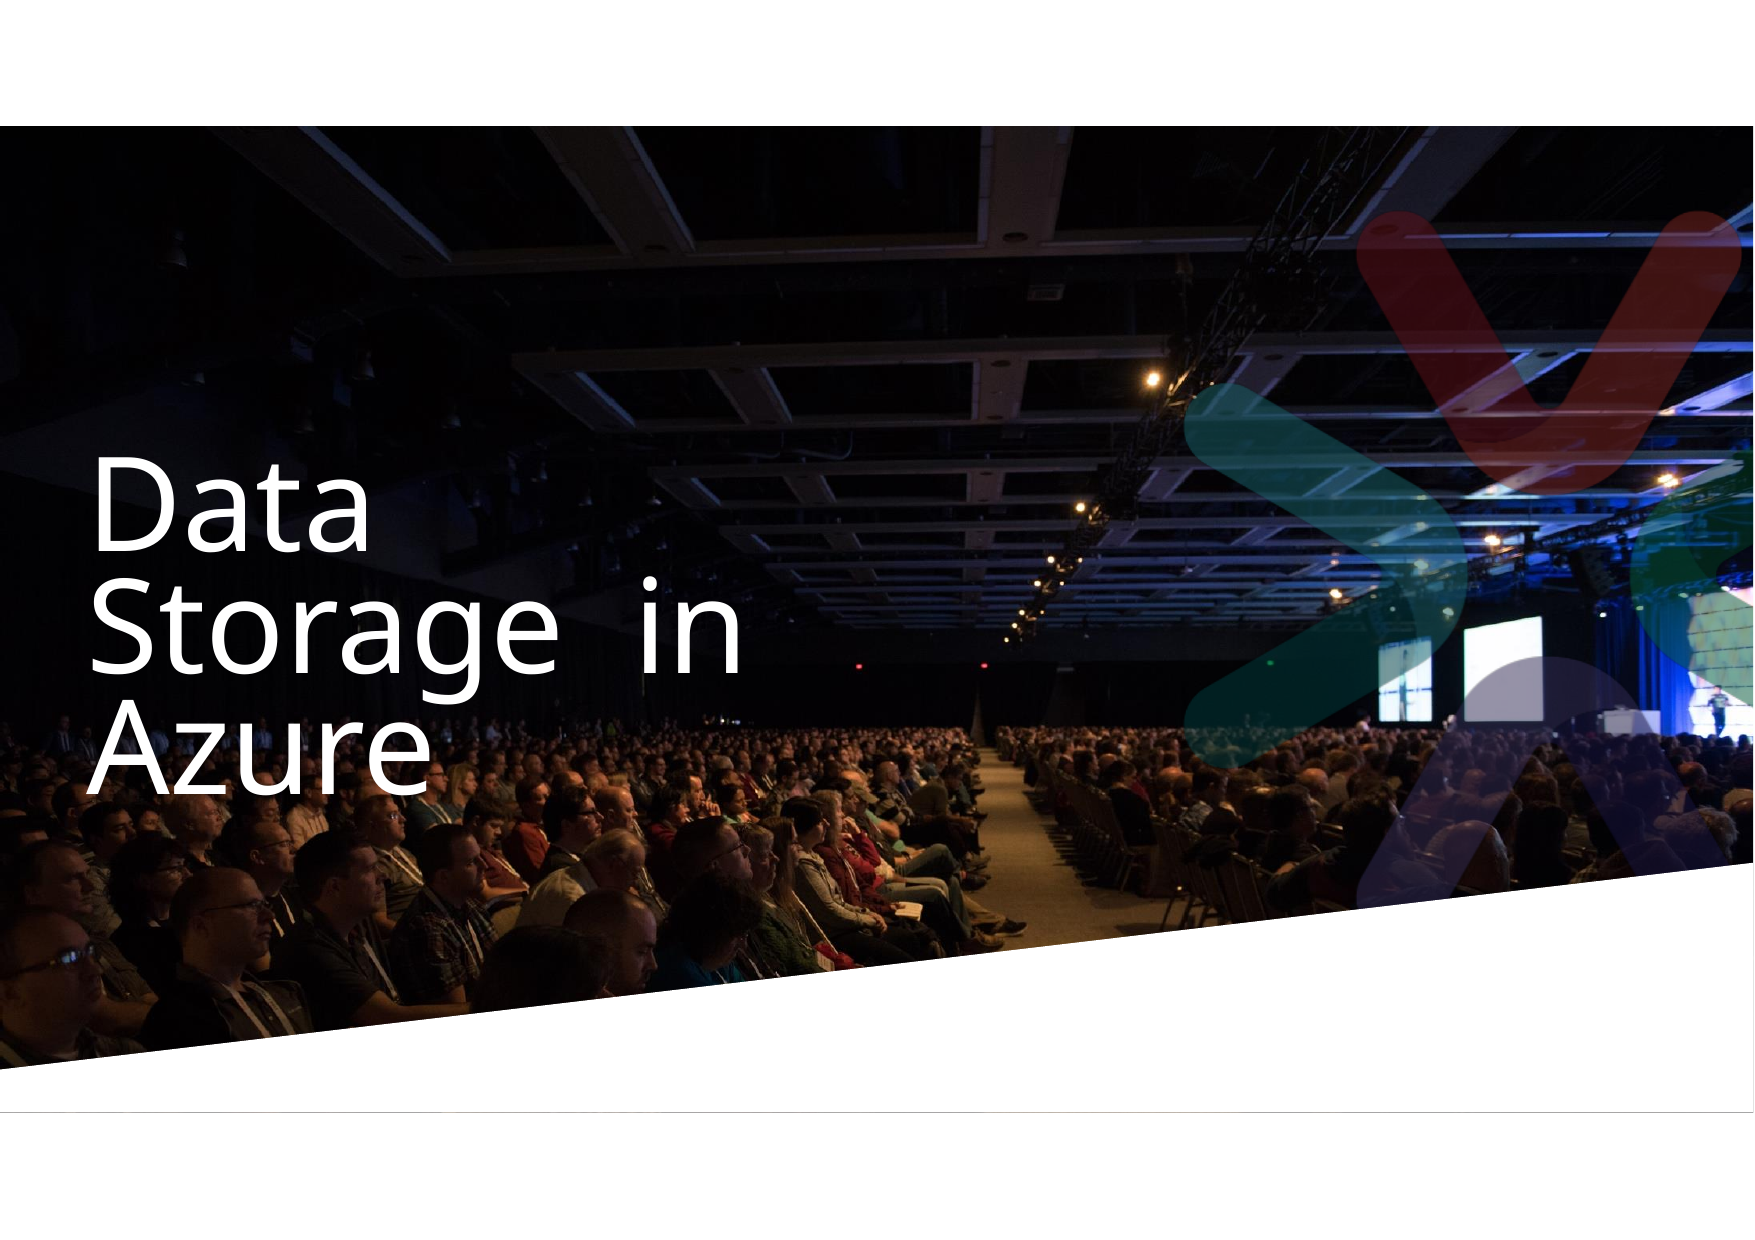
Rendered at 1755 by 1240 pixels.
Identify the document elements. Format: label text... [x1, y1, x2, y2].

text_box Data Storage in Azure [84, 416, 808, 819]
picture [0, 126, 1754, 1069]
